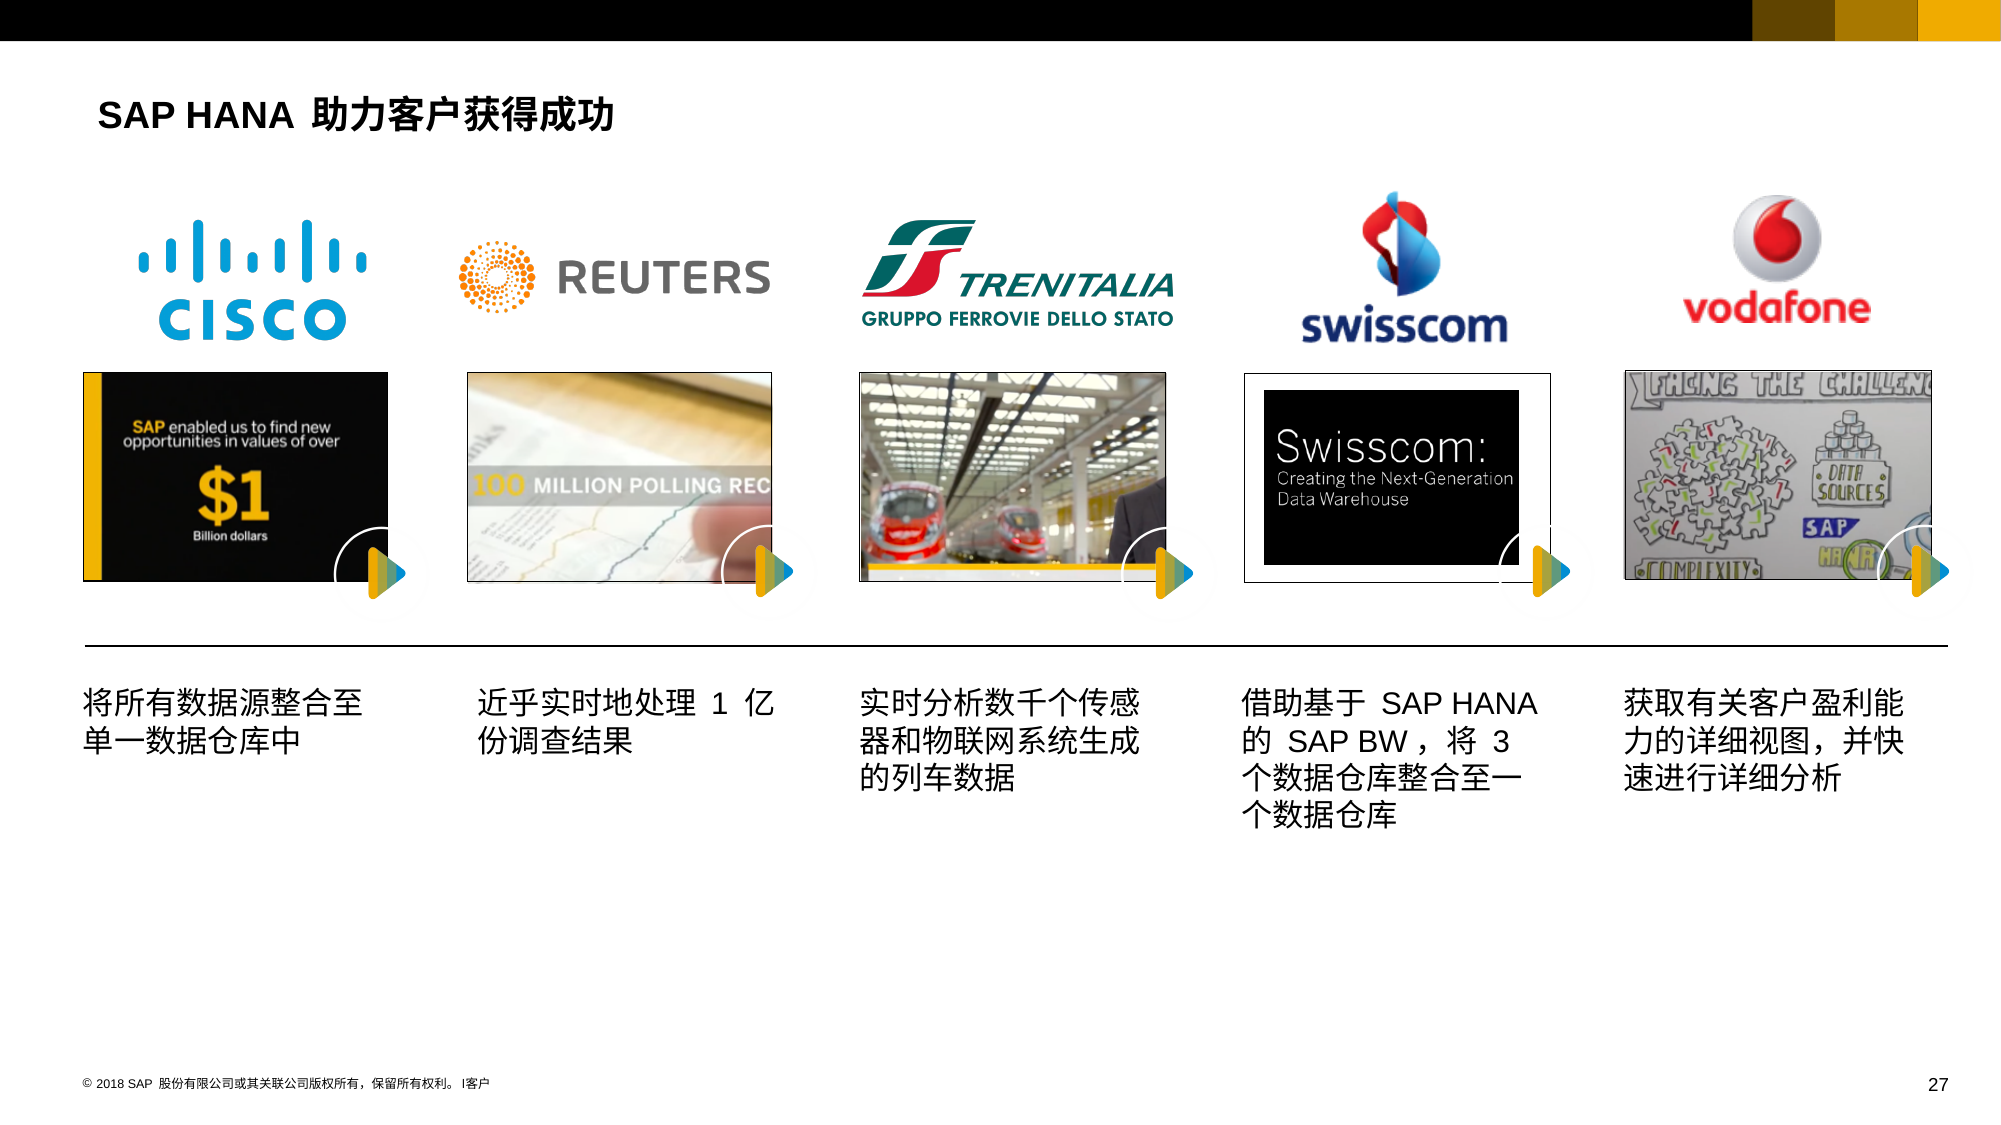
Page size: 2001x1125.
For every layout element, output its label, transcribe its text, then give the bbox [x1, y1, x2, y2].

picture [1096, 647, 1247, 653]
picture [82, 372, 460, 645]
picture [860, 218, 1174, 328]
picture [1263, 372, 2001, 651]
picture [1473, 647, 1624, 651]
list 近乎实时地处理 1 亿份调查结果 [477, 683, 785, 924]
text_box [1244, 373, 1467, 583]
picture [137, 219, 367, 342]
picture [696, 647, 847, 651]
picture [860, 373, 1247, 645]
picture [1263, 166, 1546, 381]
list 将所有数据源整合至单一数据仓库中 [82, 683, 384, 924]
text_box [1522, 373, 1551, 498]
title SAP HANA 助力客户获得成功 [82, 82, 1918, 144]
list 实时分析数千个传感器和物联网系统生成的列车数据 [859, 683, 1169, 924]
picture [402, 184, 826, 370]
picture [308, 647, 460, 653]
text_box 获取有关客户盈利能力的详细视图，并快速进行详细分析 [1623, 683, 1931, 924]
picture [467, 373, 847, 645]
list 借助基于 SAP HANA 的 SAP BW，将 3 个数据仓库整合至一个数据仓库 [1241, 683, 1552, 924]
picture [1683, 195, 1872, 324]
